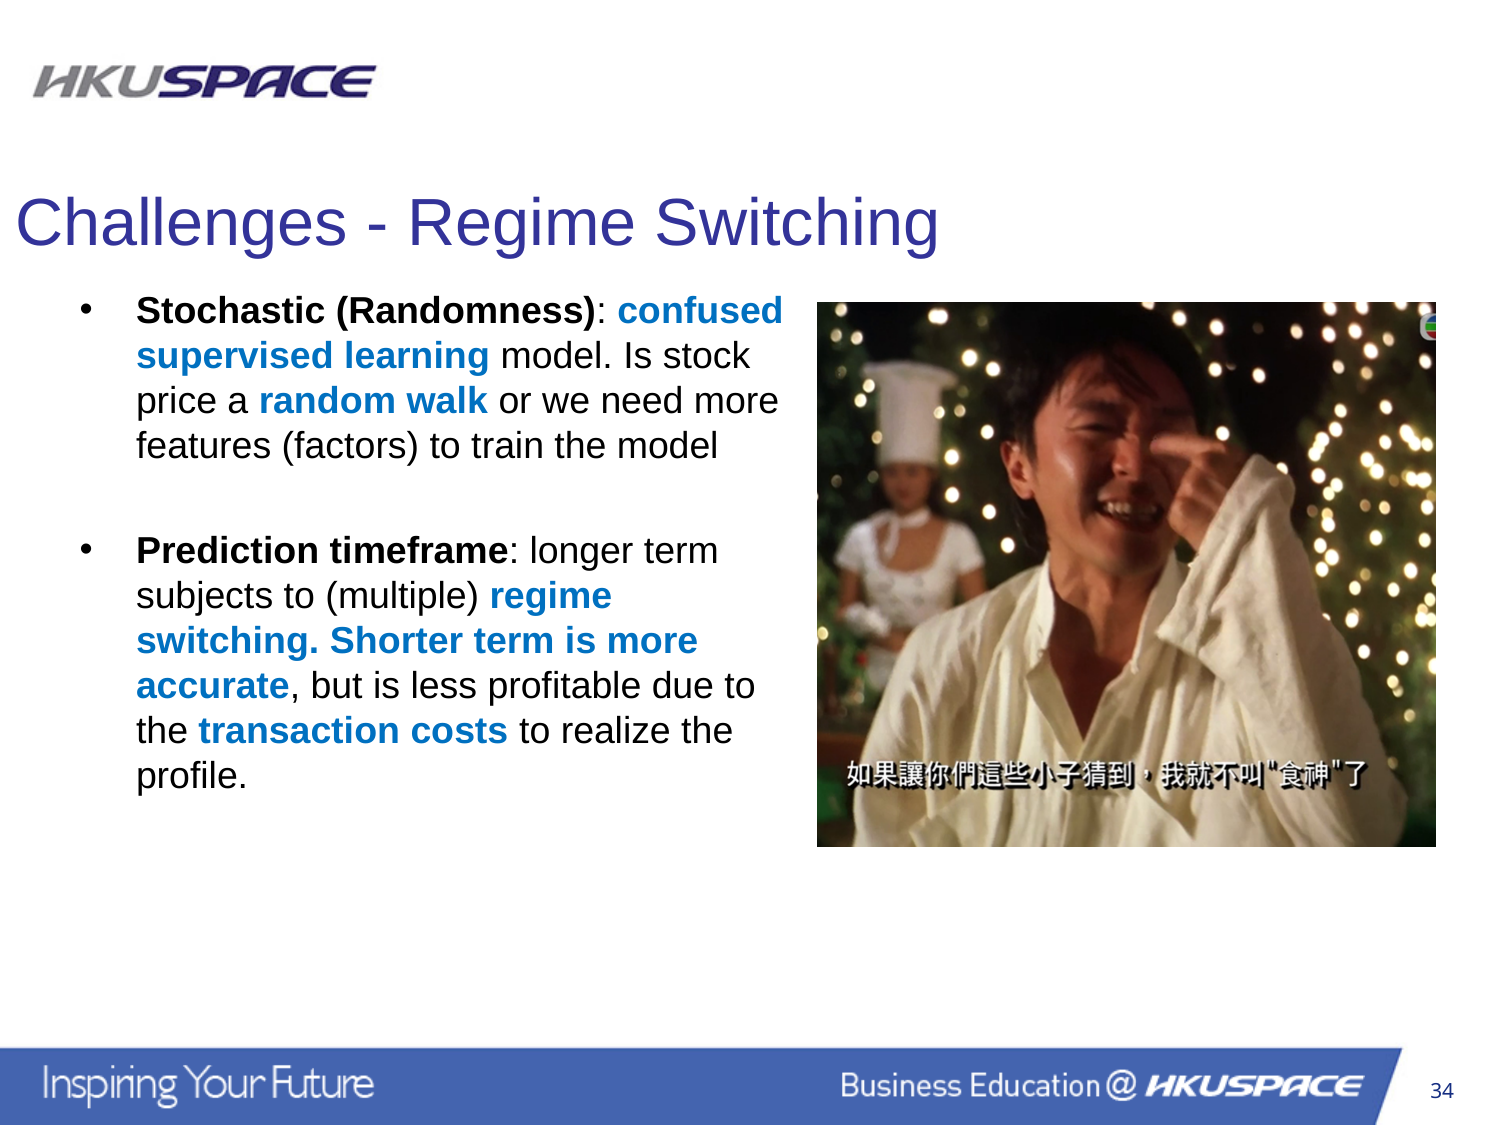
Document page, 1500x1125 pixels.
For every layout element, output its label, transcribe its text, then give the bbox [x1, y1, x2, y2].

picture [0, 0, 1500, 1125]
text_box Stochastic (Randomness): confused supervised learning model. Is stock price a random walk or we need more features (factors) to train the model Prediction timeframe: longer term subjects to (multiple) regime switching. Shorter term is more accurate, but is less profitable due to the transaction costs to realize the profile. [64, 278, 821, 1047]
slide_number 34 [1415, 1070, 1499, 1125]
title Challenges - Regime Switching [0, 101, 1325, 266]
